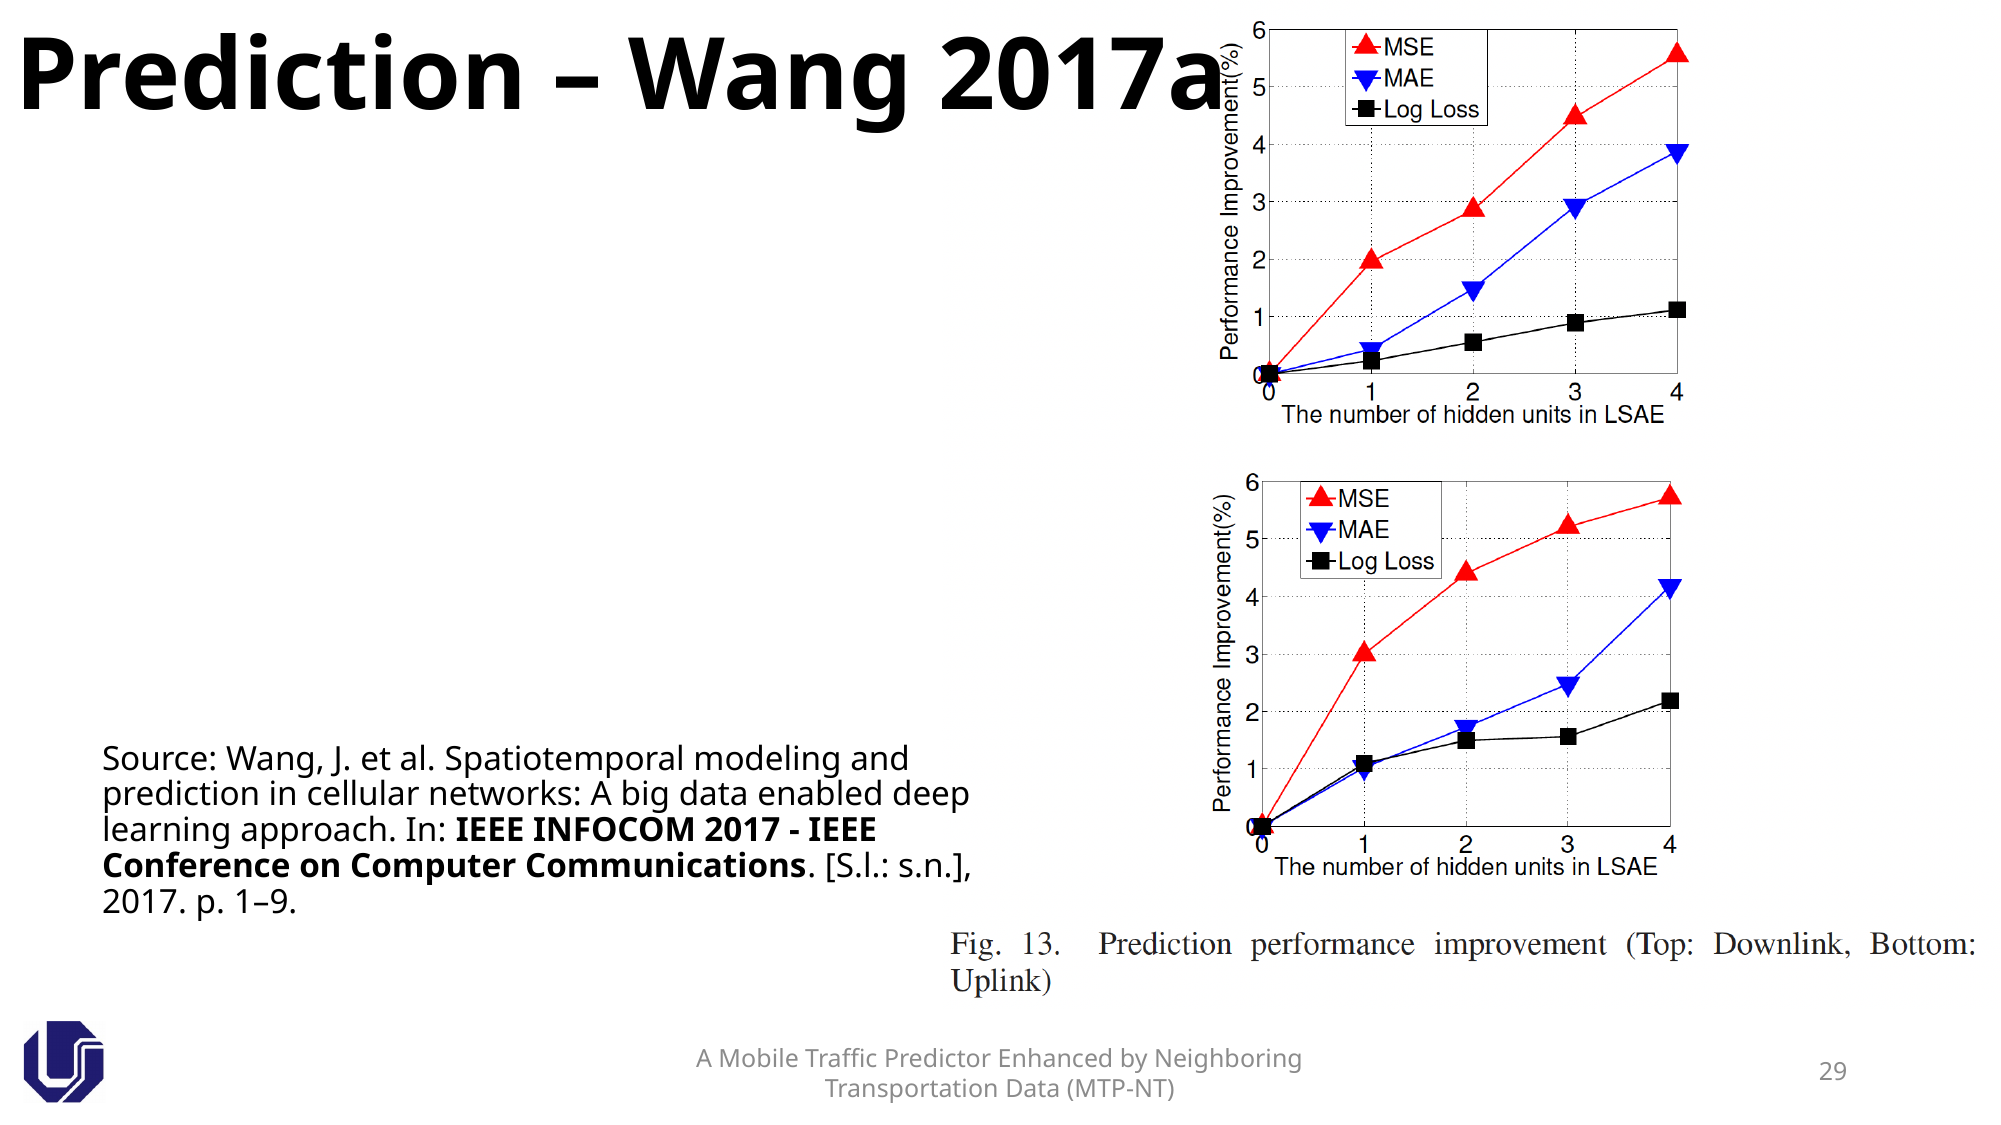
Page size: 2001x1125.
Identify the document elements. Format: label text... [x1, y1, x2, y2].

picture [942, 0, 2000, 1010]
picture [23, 1021, 106, 1103]
slide_number 29 [1412, 1042, 1863, 1103]
text_box Source: Wang, J. et al. Spatiotemporal modeling and prediction in cellular networks: A big data enabled deep learning approach. In: IEEE INFOCOM 2017 - IEEE Conference on Computer Communications. [S.l.: s.n.], 2017. p. 1–9. [87, 733, 942, 998]
footer A Mobile Traffic Predictor Enhanced by Neighboring Transportation Data (MTP-NT) [662, 1042, 1338, 1103]
text_box Prediction – Wang 2017a [0, 17, 942, 122]
